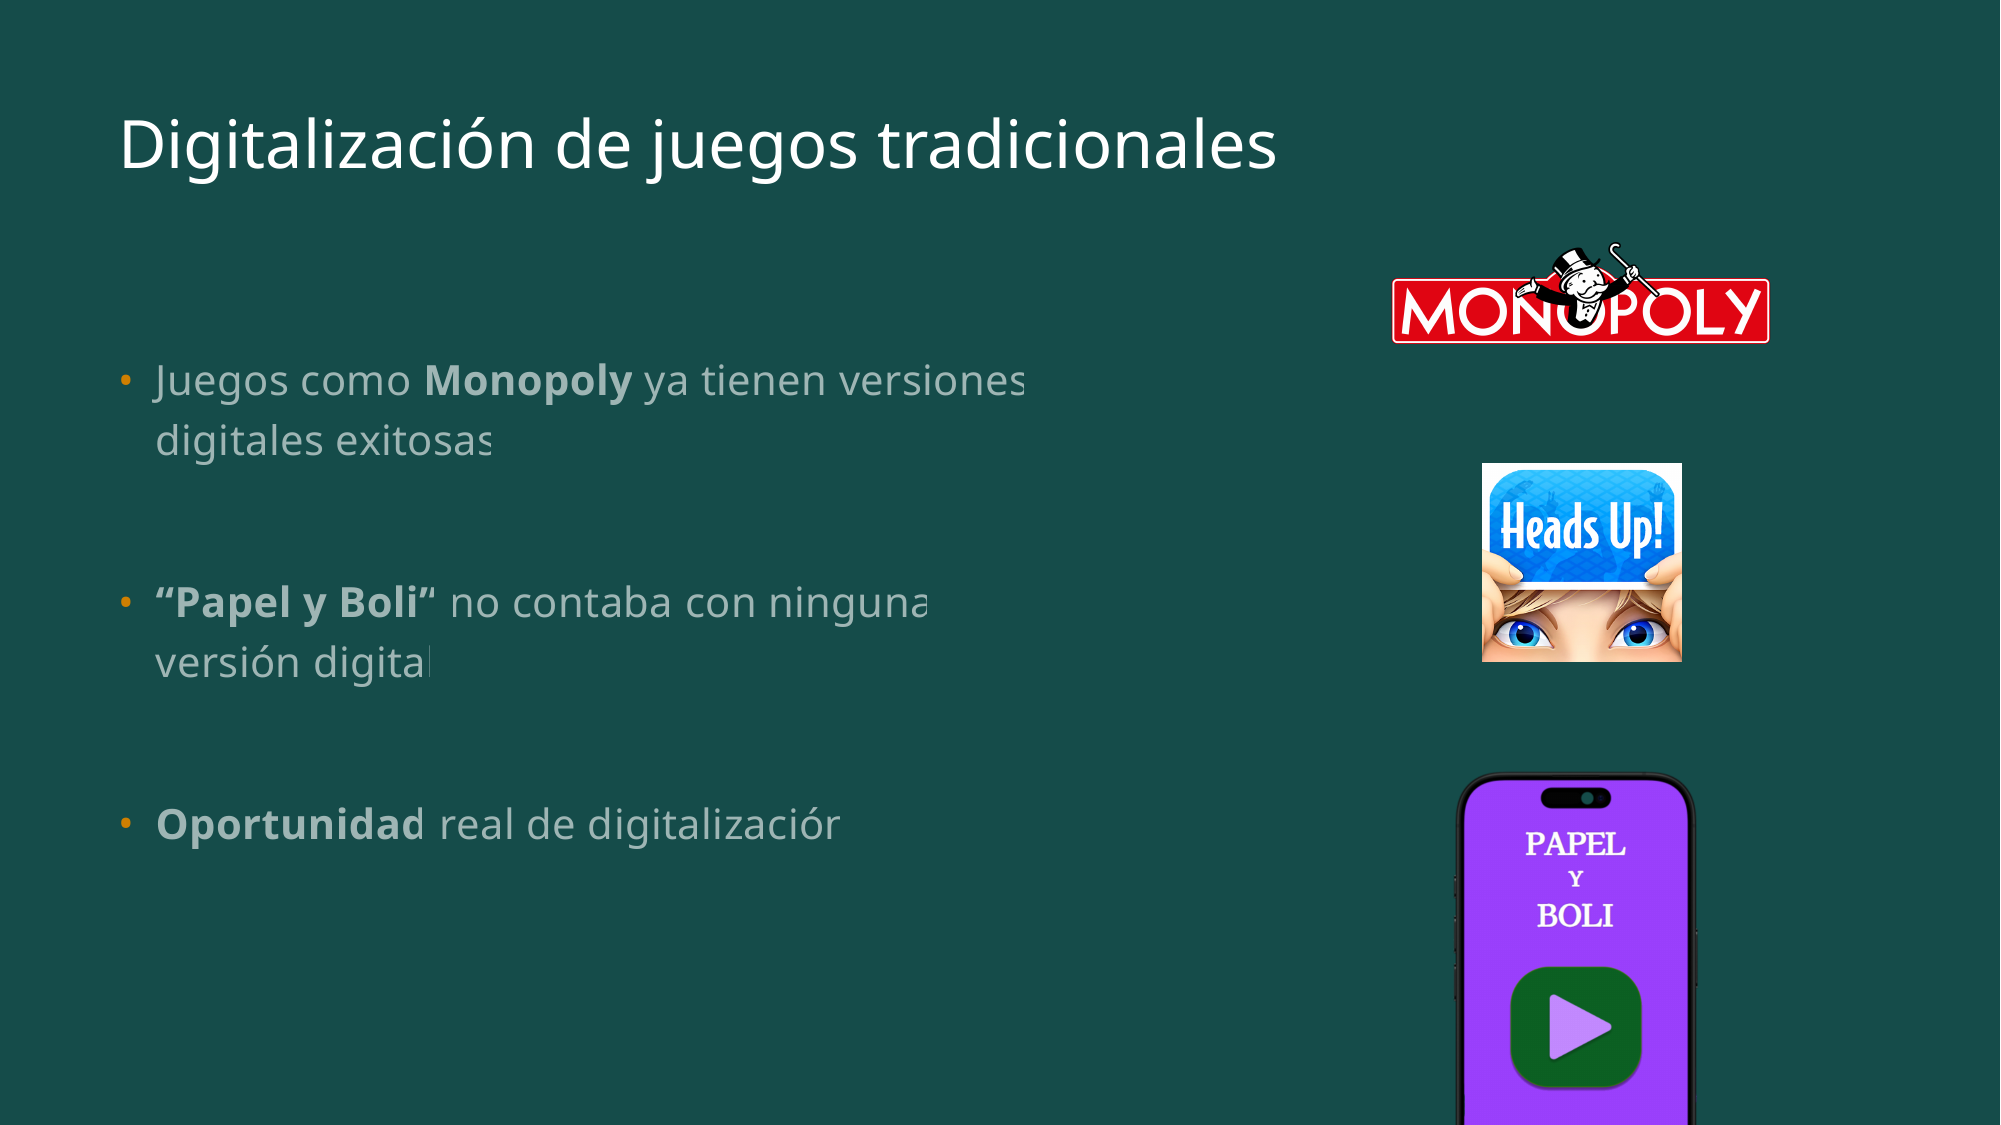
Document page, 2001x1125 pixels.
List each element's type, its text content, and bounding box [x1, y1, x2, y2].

picture [1414, 748, 1747, 1125]
list Juegos como Monopoly ya tienen versiones digitales exitosas “Papel y Boli” no contaba con ninguna versión digital Oportunidad real de digitalización [118, 343, 1084, 969]
title Digitalización de juegos tradicionales [118, 101, 1878, 344]
picture [1387, 242, 1774, 344]
picture [1482, 463, 1682, 662]
